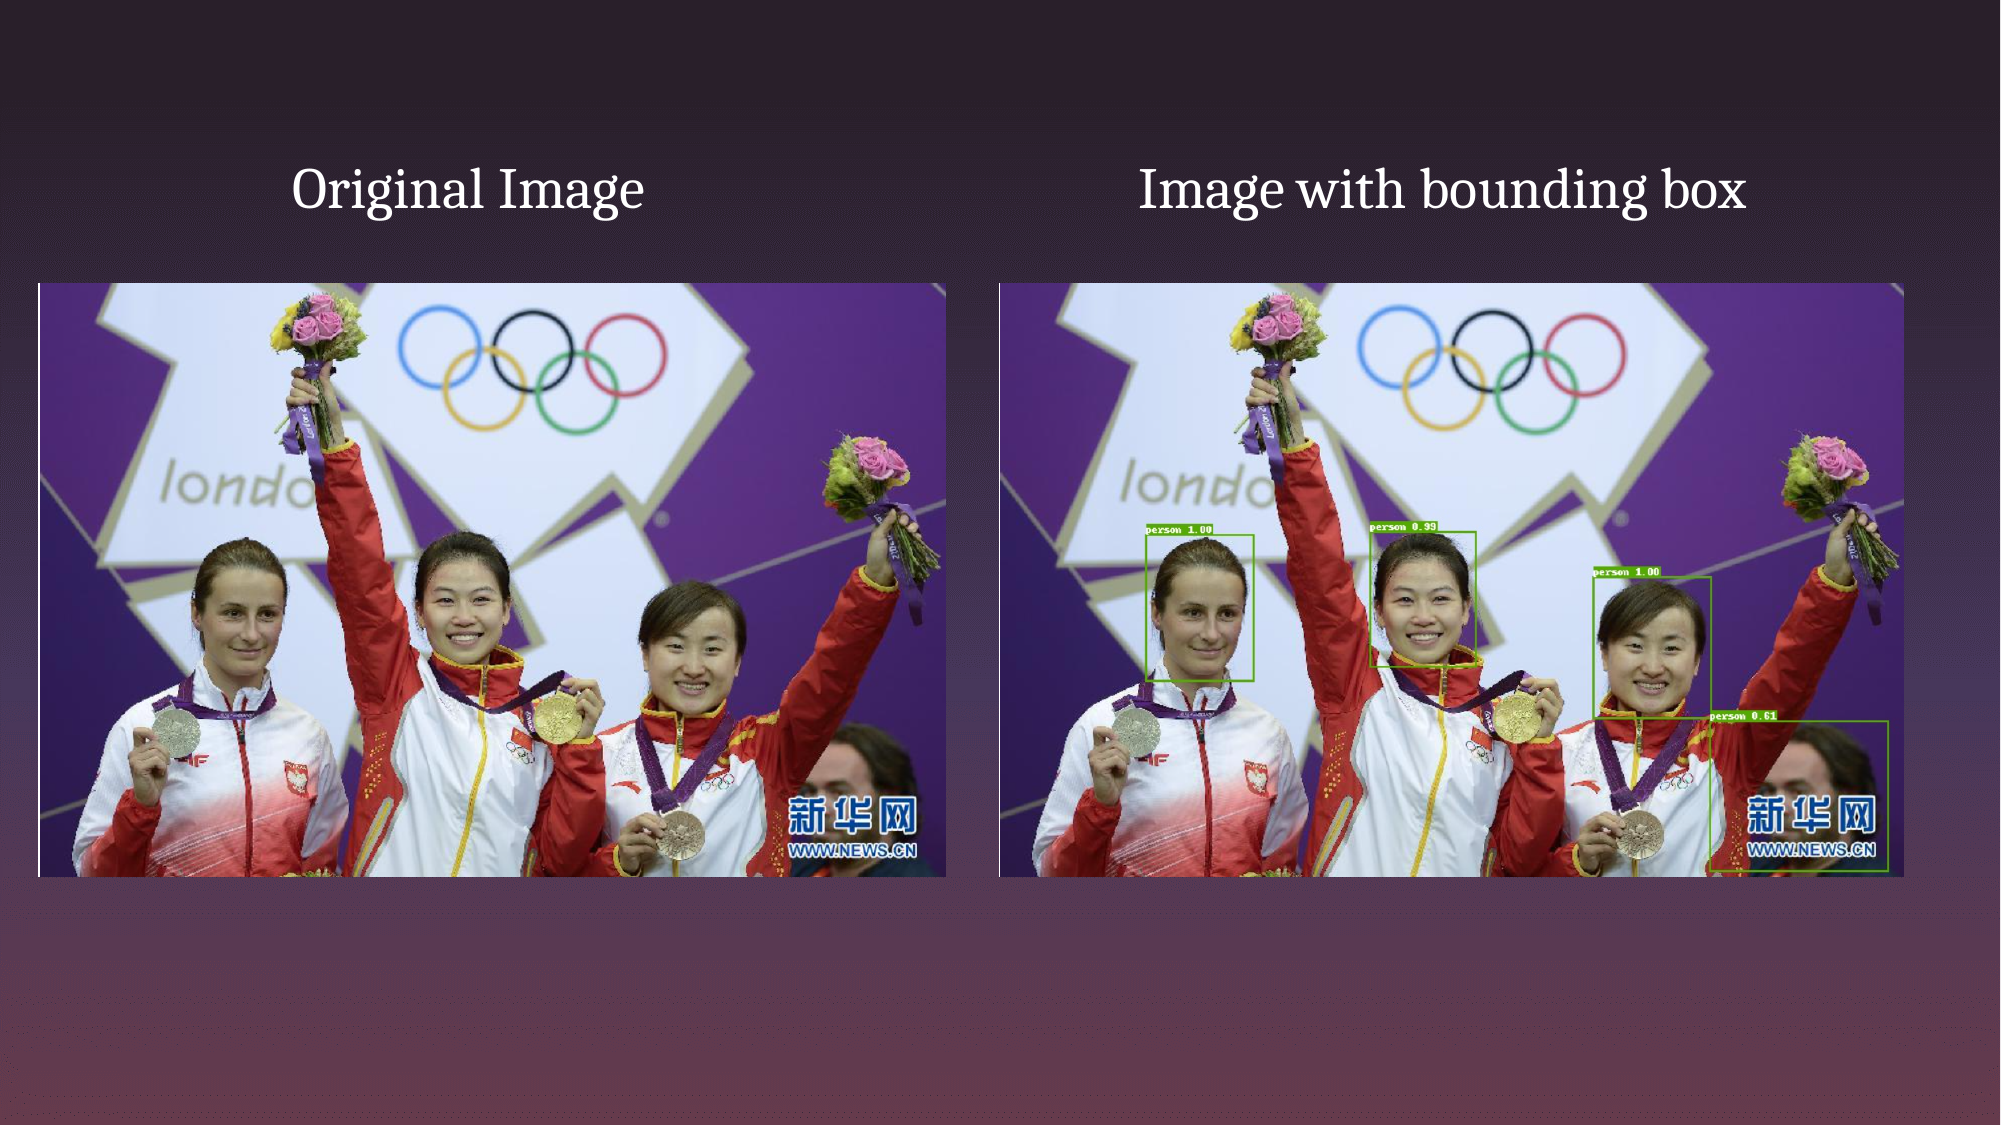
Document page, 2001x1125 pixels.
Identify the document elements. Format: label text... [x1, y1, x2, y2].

picture [0, 0, 2001, 1125]
text_box Image with bounding box [1123, 142, 1861, 228]
text_box Original Image [277, 142, 706, 228]
